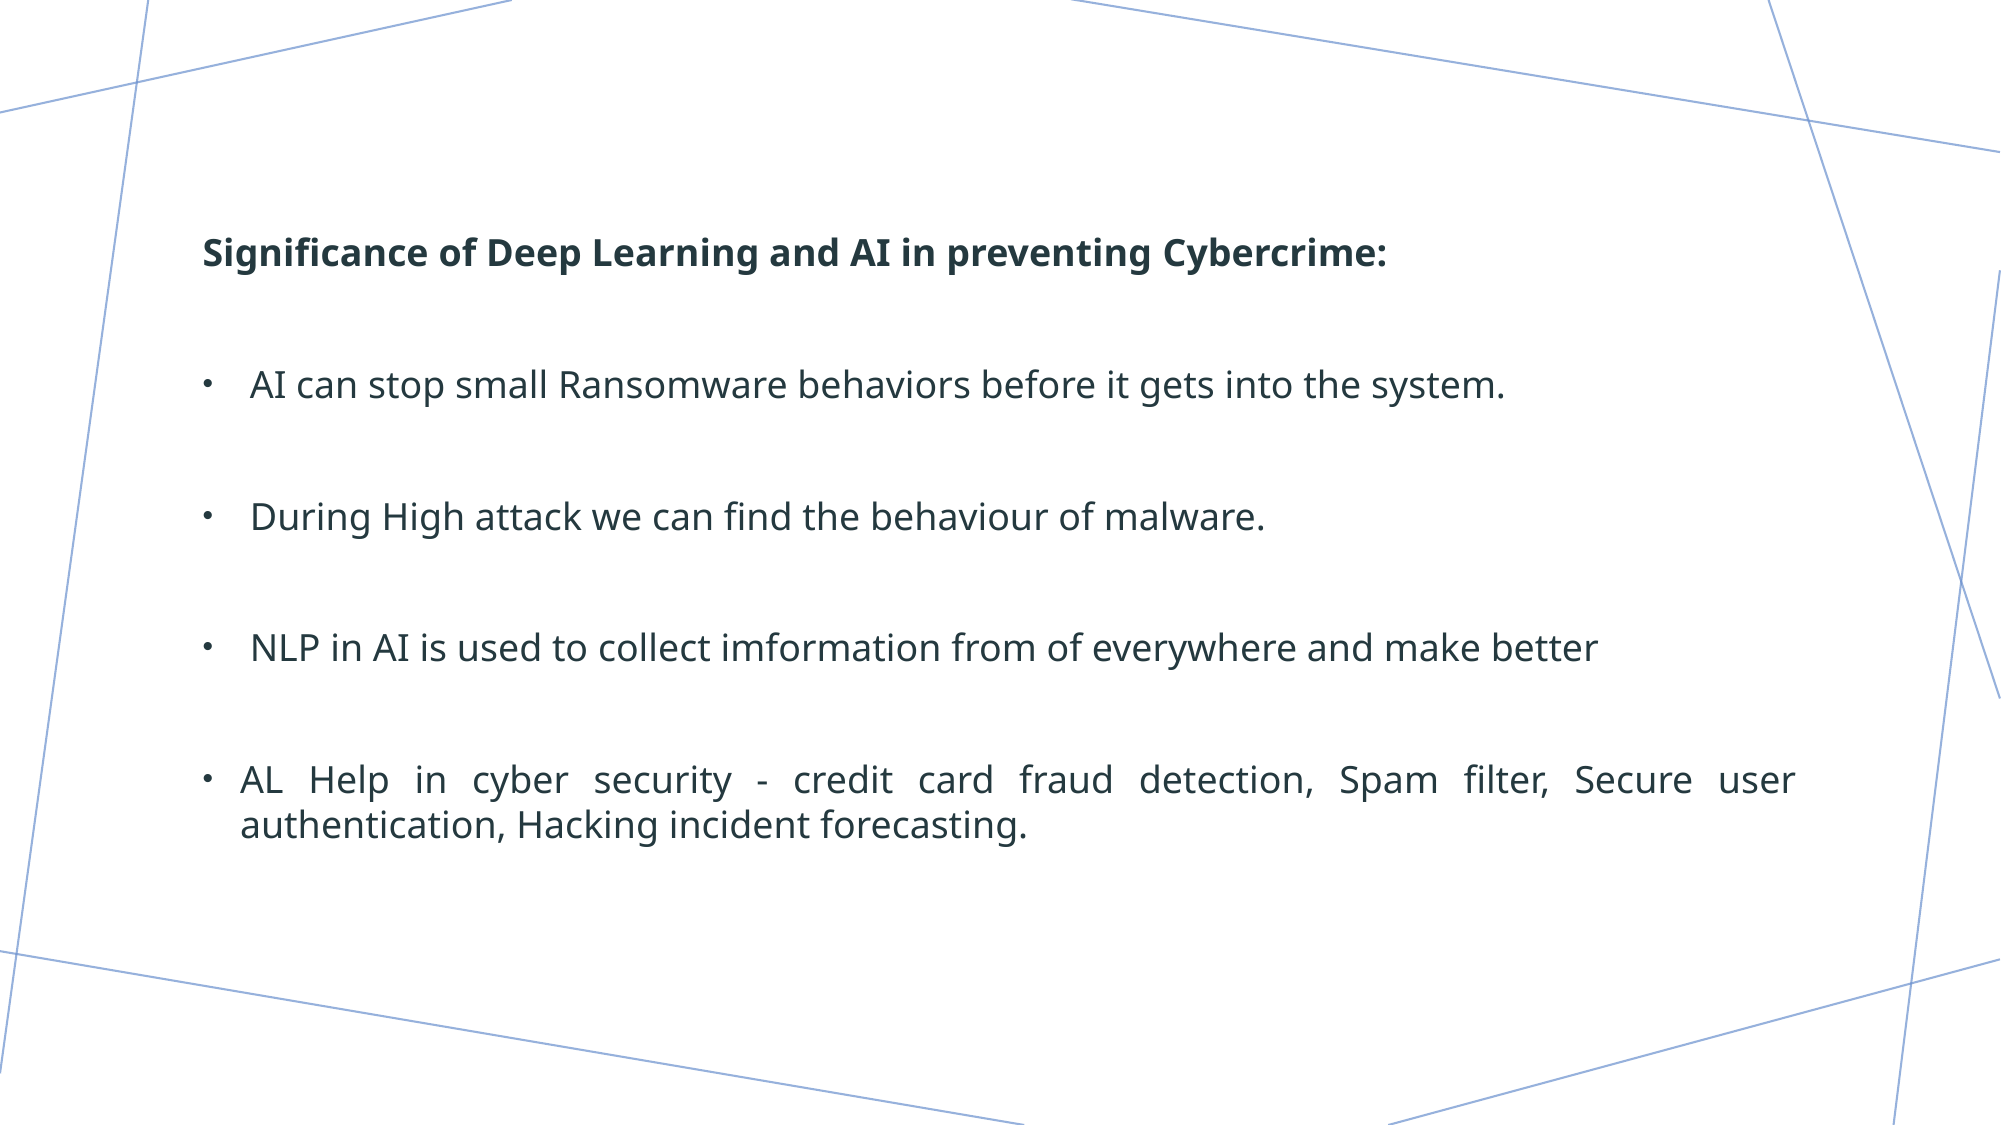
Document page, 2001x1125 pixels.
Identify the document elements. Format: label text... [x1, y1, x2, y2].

list Significance of Deep Learning and AI in preventing Cybercrime: AI can stop small Ransomware behaviors before it gets into the system. During High attack we can find the behaviour of malware. NLP in AI is used to collect imformation from of everywhere and make better AL Help in cyber security - credit card fraud detection, Spam filter, Secure user authentication, Hacking incident forecasting. [187, 221, 1813, 990]
